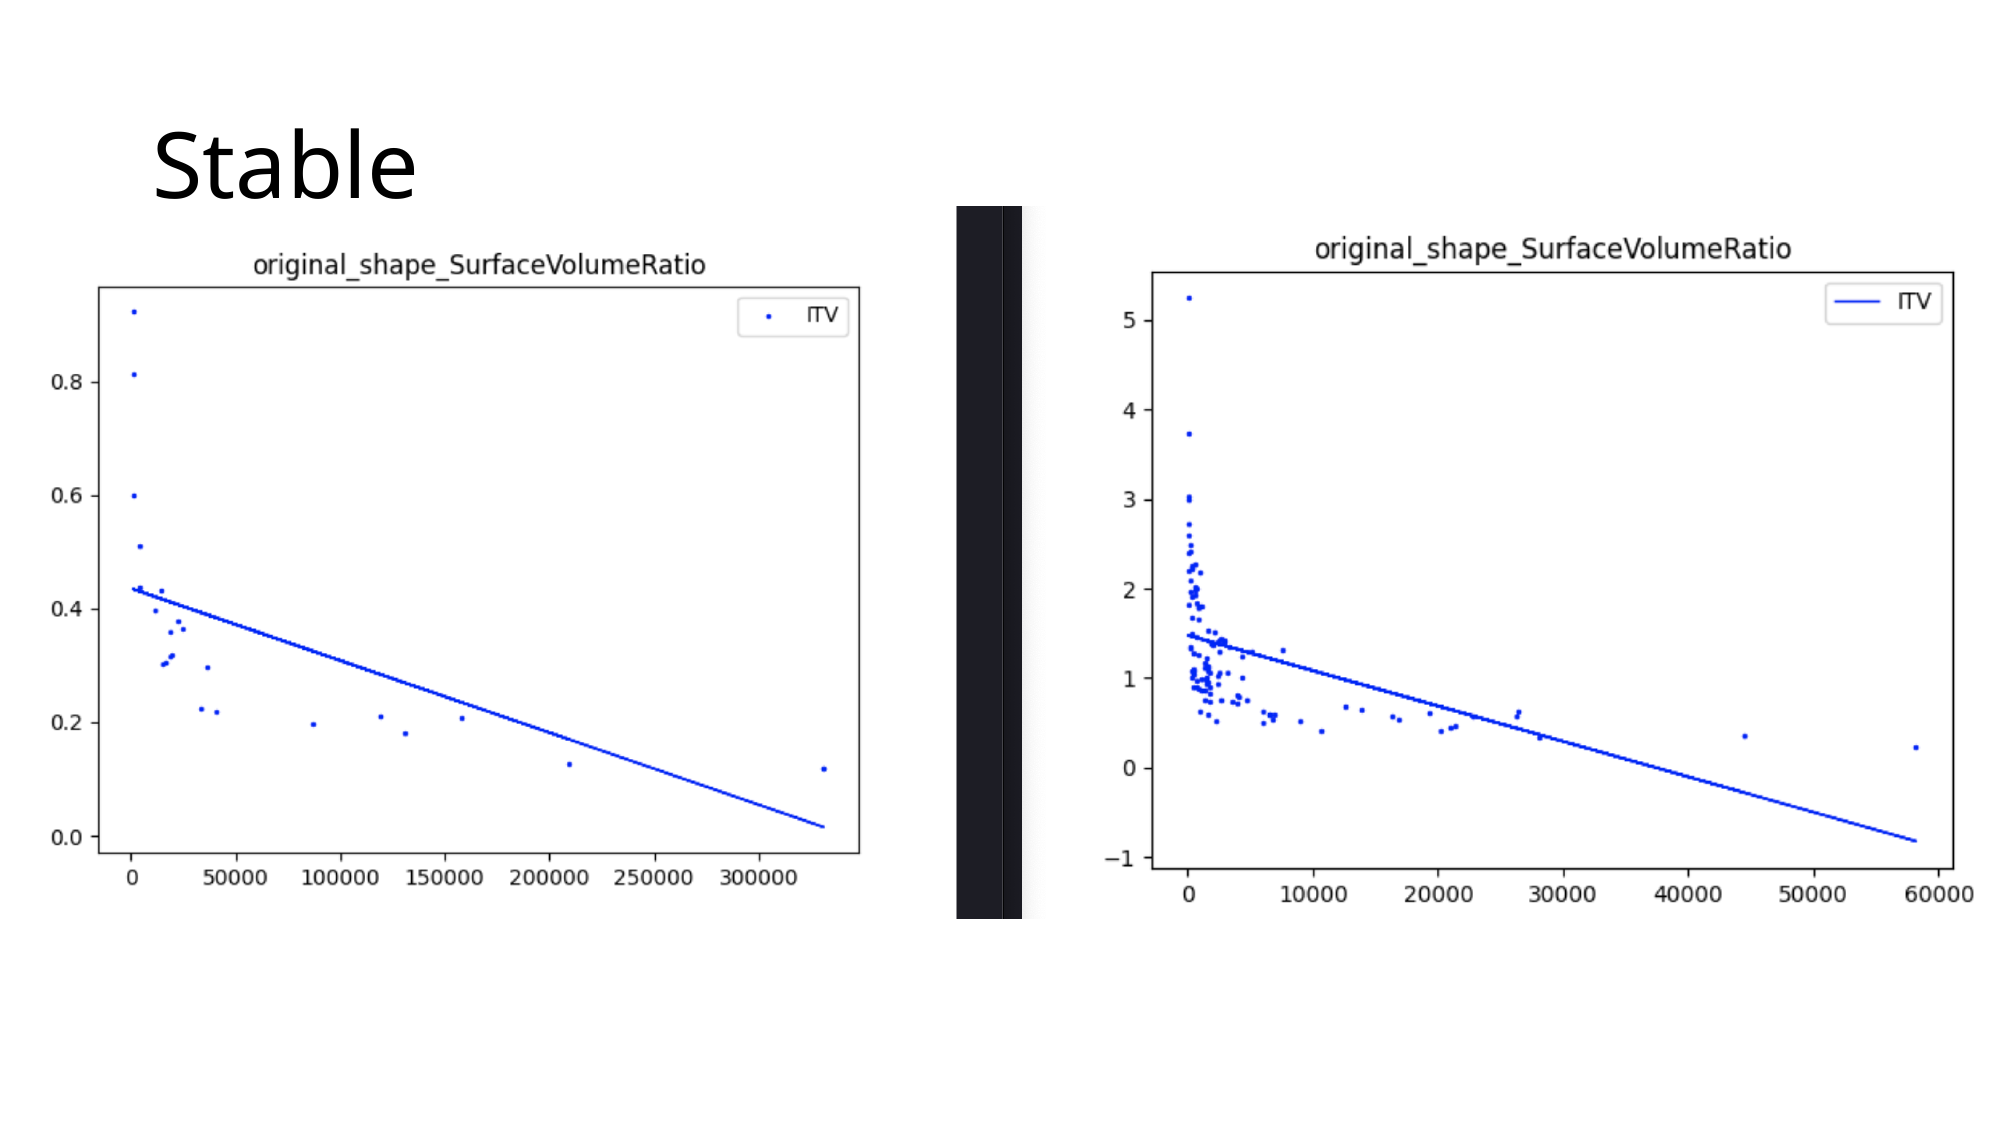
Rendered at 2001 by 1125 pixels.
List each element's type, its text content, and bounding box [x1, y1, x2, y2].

title Stable [137, 59, 1863, 206]
picture [0, 206, 2000, 919]
